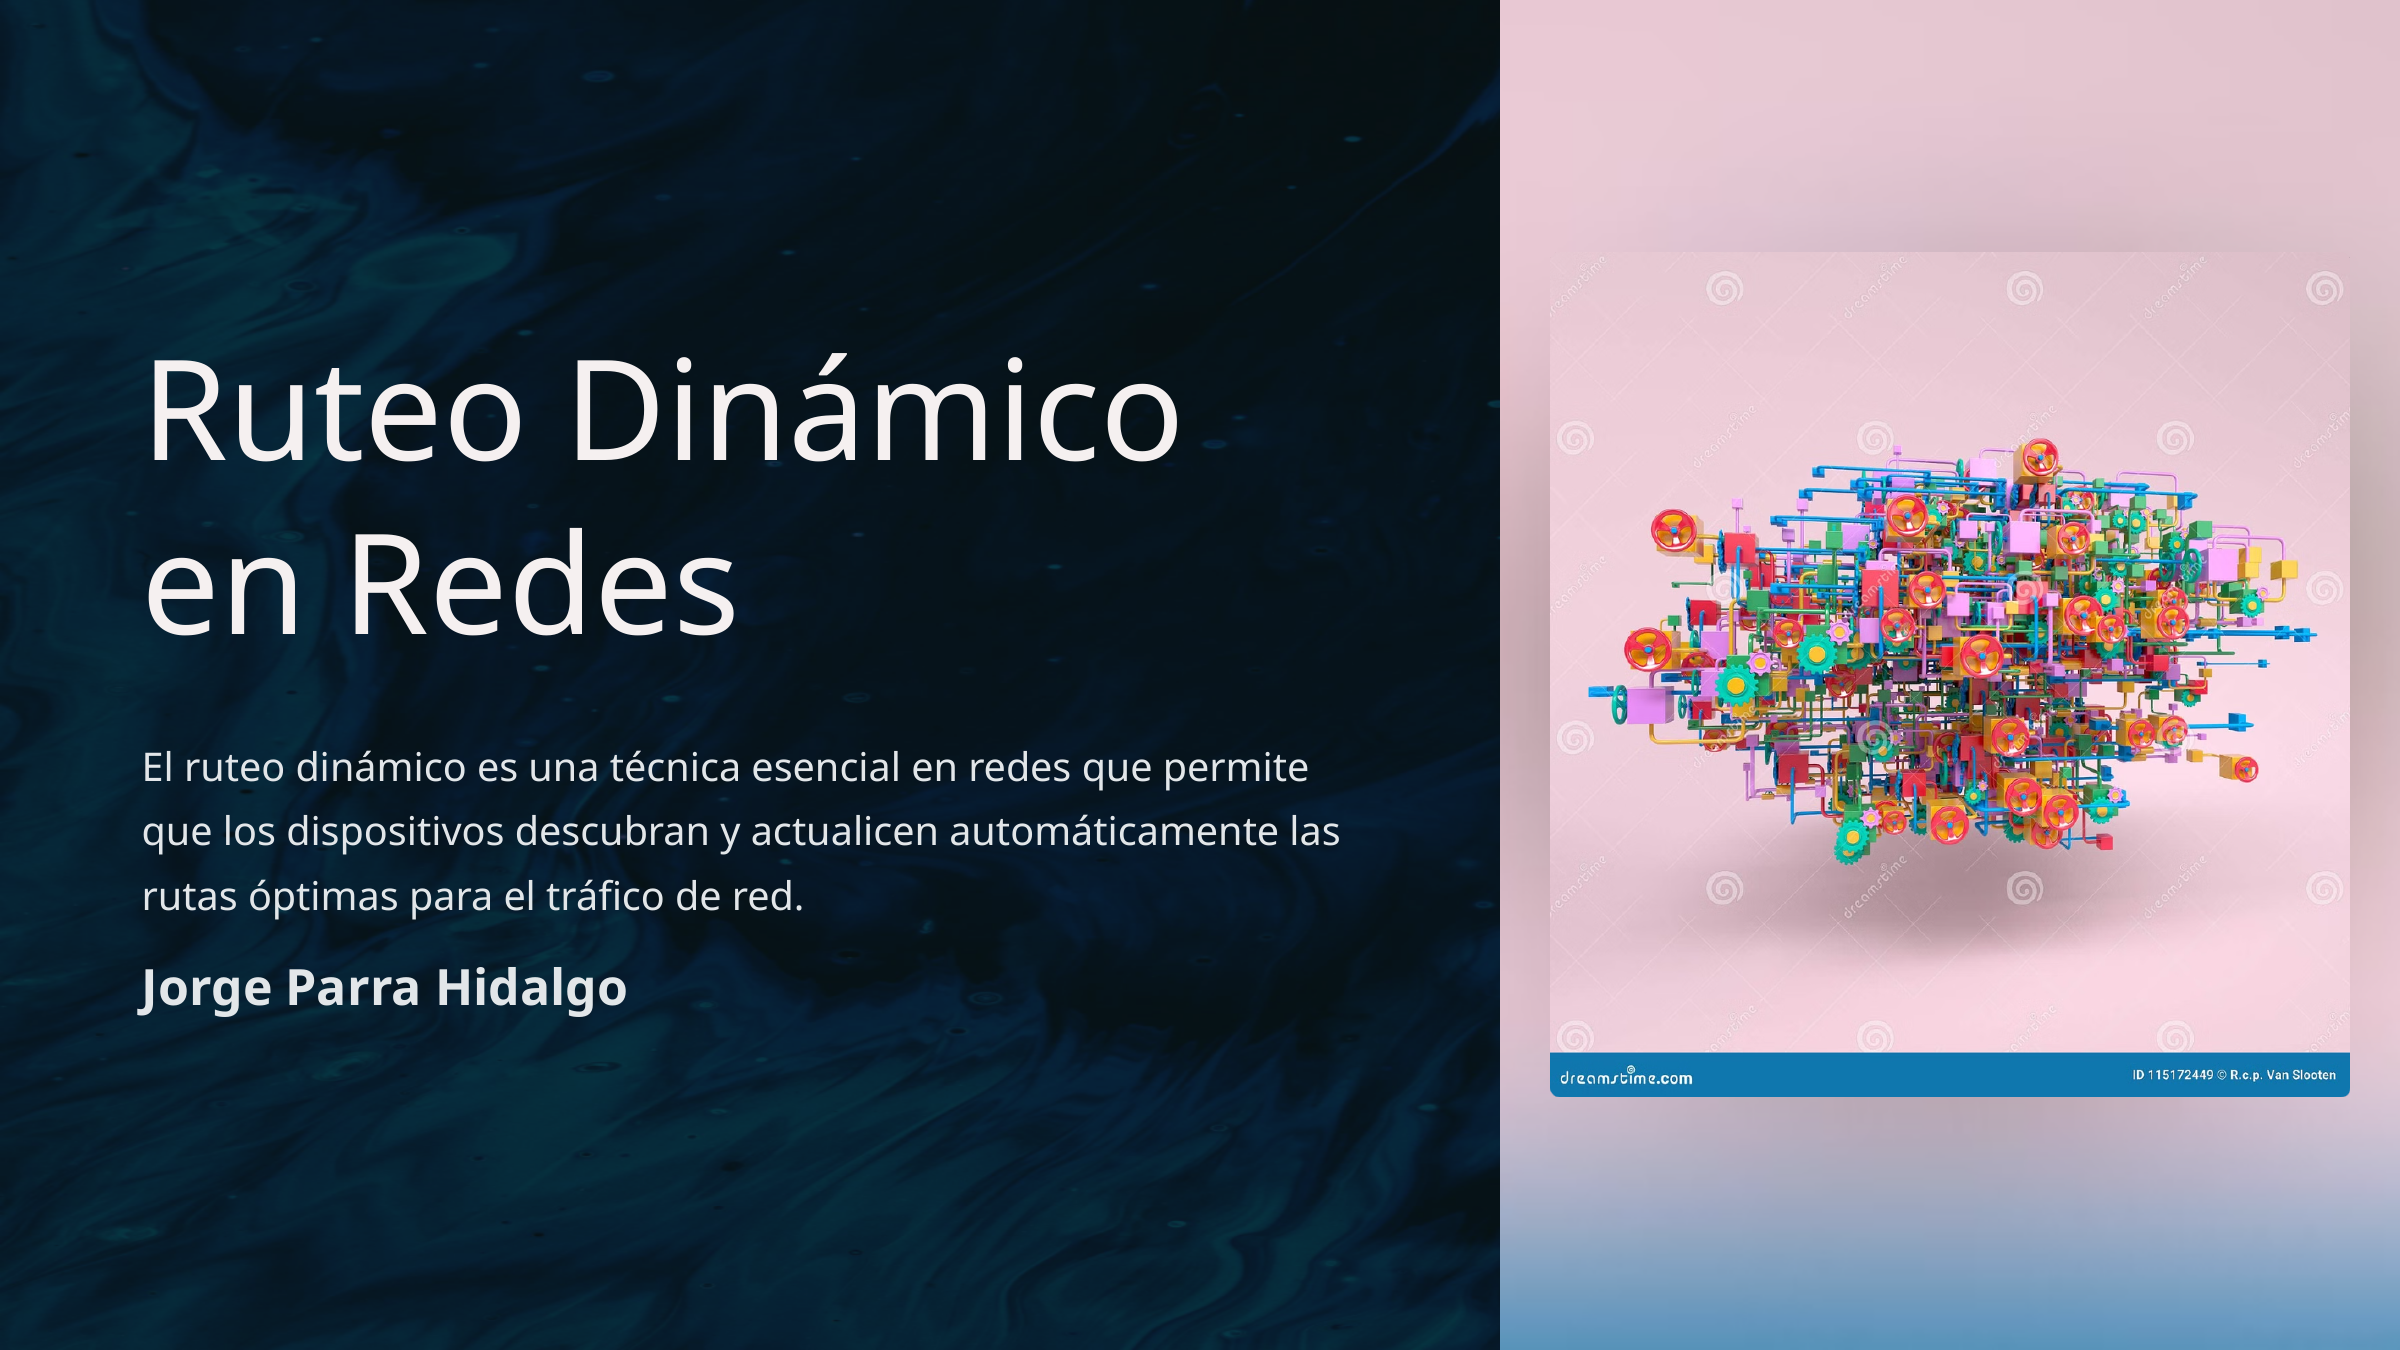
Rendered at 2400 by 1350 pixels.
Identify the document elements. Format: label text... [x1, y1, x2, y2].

text_box Jorge Parra Hidalgo [141, 944, 657, 1015]
text_box El ruteo dinámico es una técnica esencial en redes que permite que los dispositivos descubran y actualicen automáticamente las rutas óptimas para el tráfico de red. [141, 724, 1359, 919]
picture [0, 0, 2400, 1350]
text_box Ruteo Dinámico en Redes [141, 314, 1359, 664]
